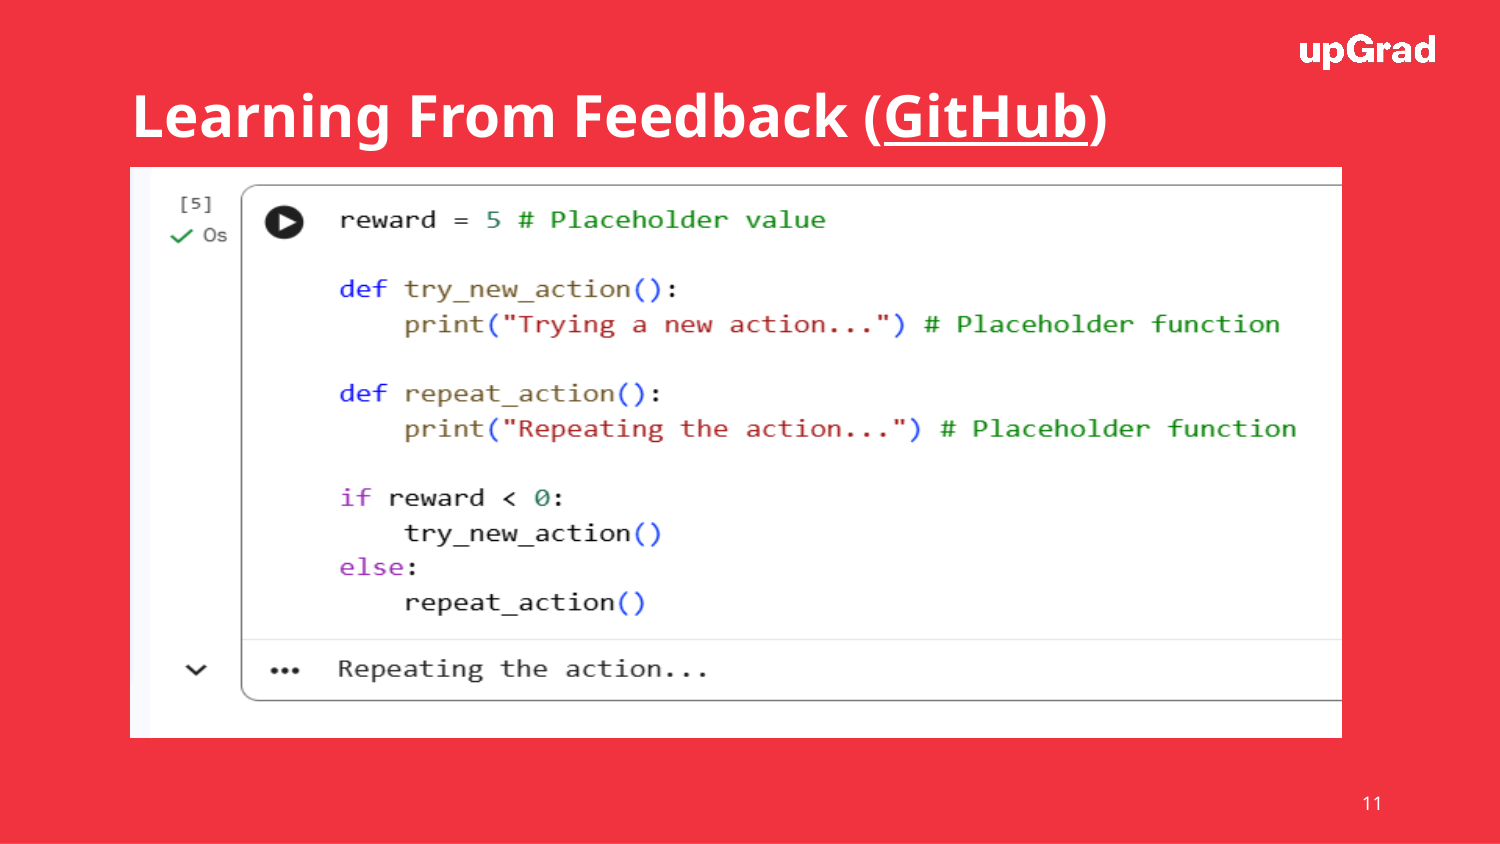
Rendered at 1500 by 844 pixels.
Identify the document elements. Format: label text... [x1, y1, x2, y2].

picture [129, 167, 1343, 738]
slide_number 11 [1060, 782, 1399, 827]
text_box Learning From Feedback (GitHub) ) [116, 71, 1300, 158]
picture [1300, 34, 1435, 70]
